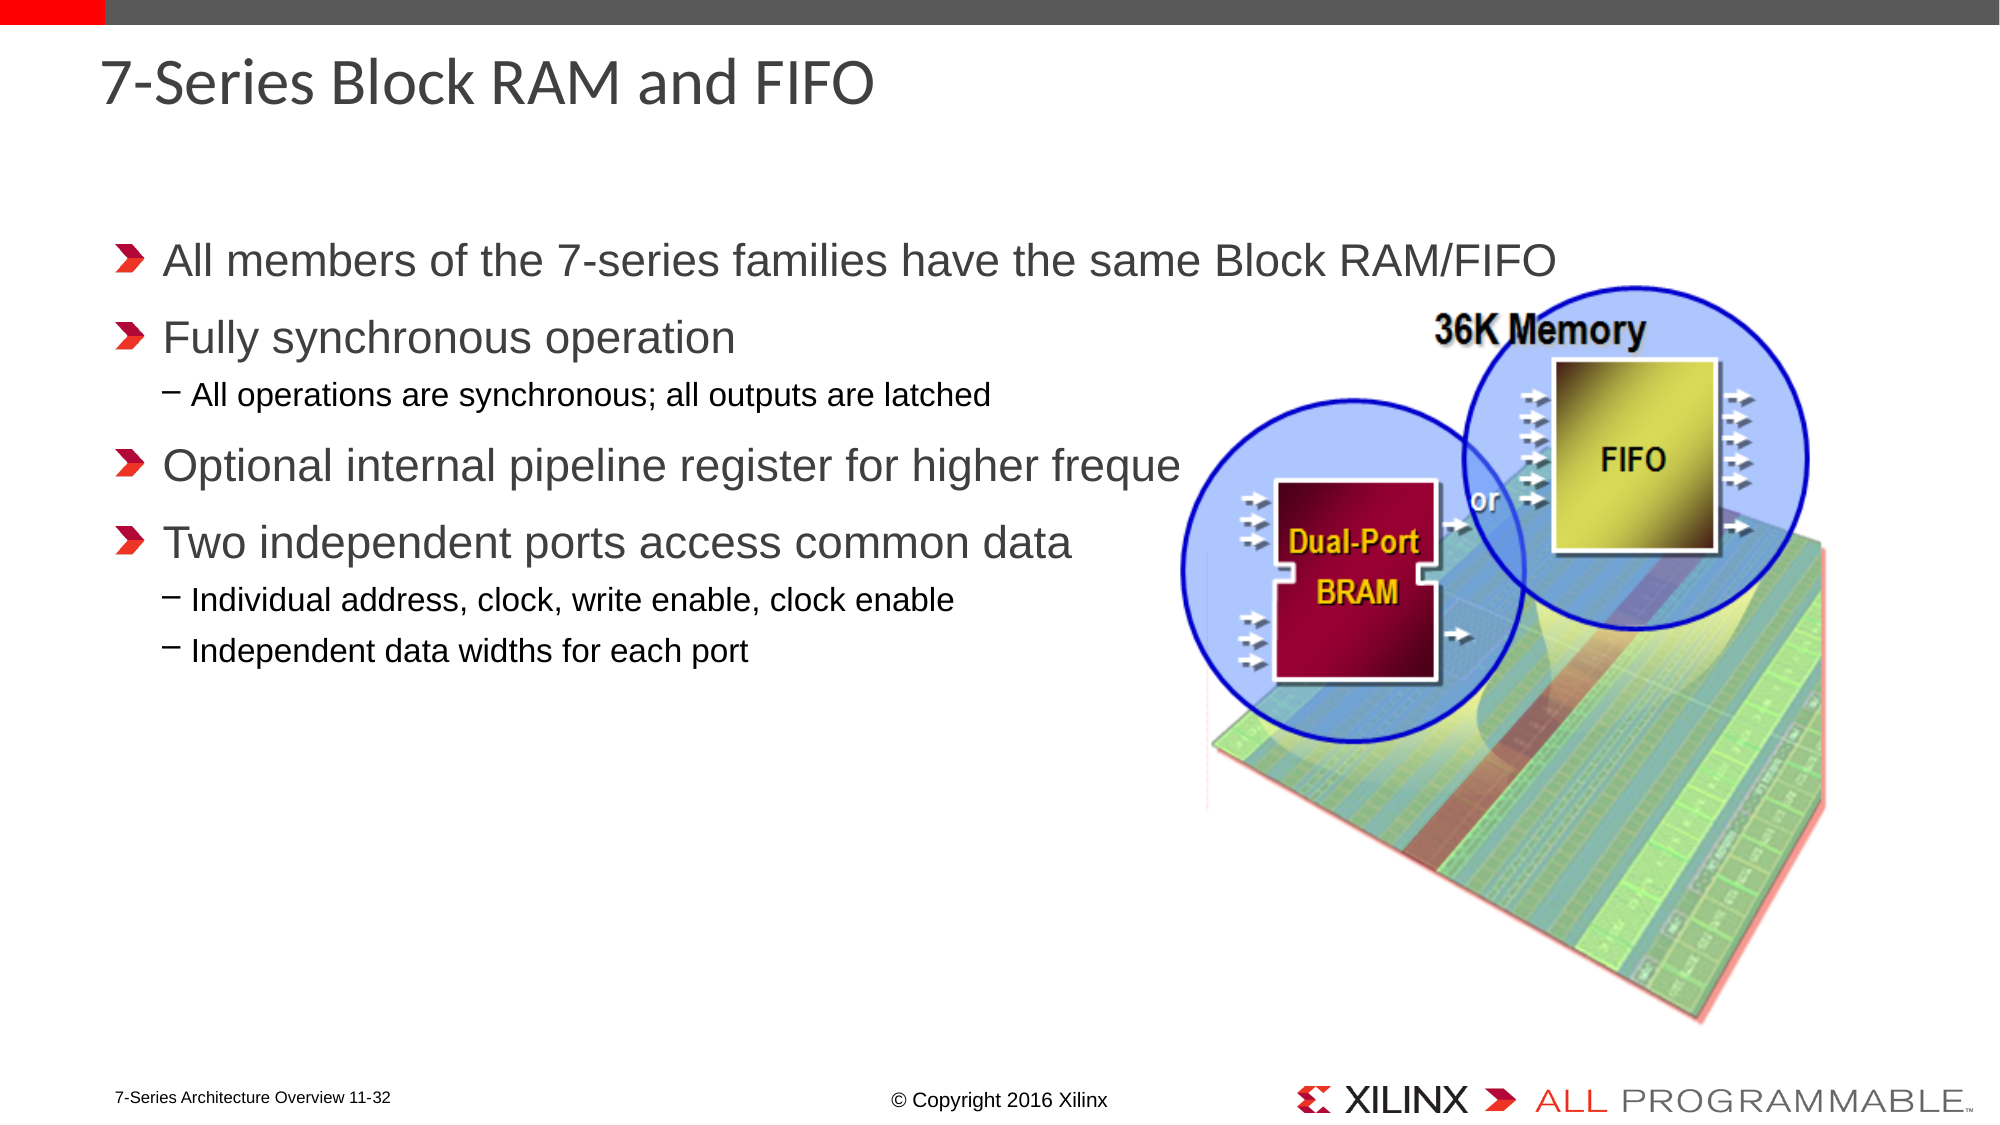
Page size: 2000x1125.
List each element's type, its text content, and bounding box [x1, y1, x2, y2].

picture [114, 321, 145, 350]
picture [1179, 284, 1828, 1030]
slide_number 7-Series Architecture Overview 11-32 [99, 1078, 444, 1120]
picture [114, 243, 145, 273]
list All members of the 7-series families have the same Block RAM/FIFO Fully synchronous operation All operations are synchronous; all outputs are latched Optional internal pipeline register for higher frequency operation Two independent ports access common data Individual address, clock, write enable, clock enable Independent data widths for each port [99, 217, 1901, 918]
picture [114, 448, 145, 477]
picture [1317, 1086, 1973, 1113]
footer © Copyright 2016 Xilinx [683, 1079, 1317, 1120]
title 7-Series Block RAM and FIFO [99, 34, 1900, 122]
picture [114, 525, 145, 555]
